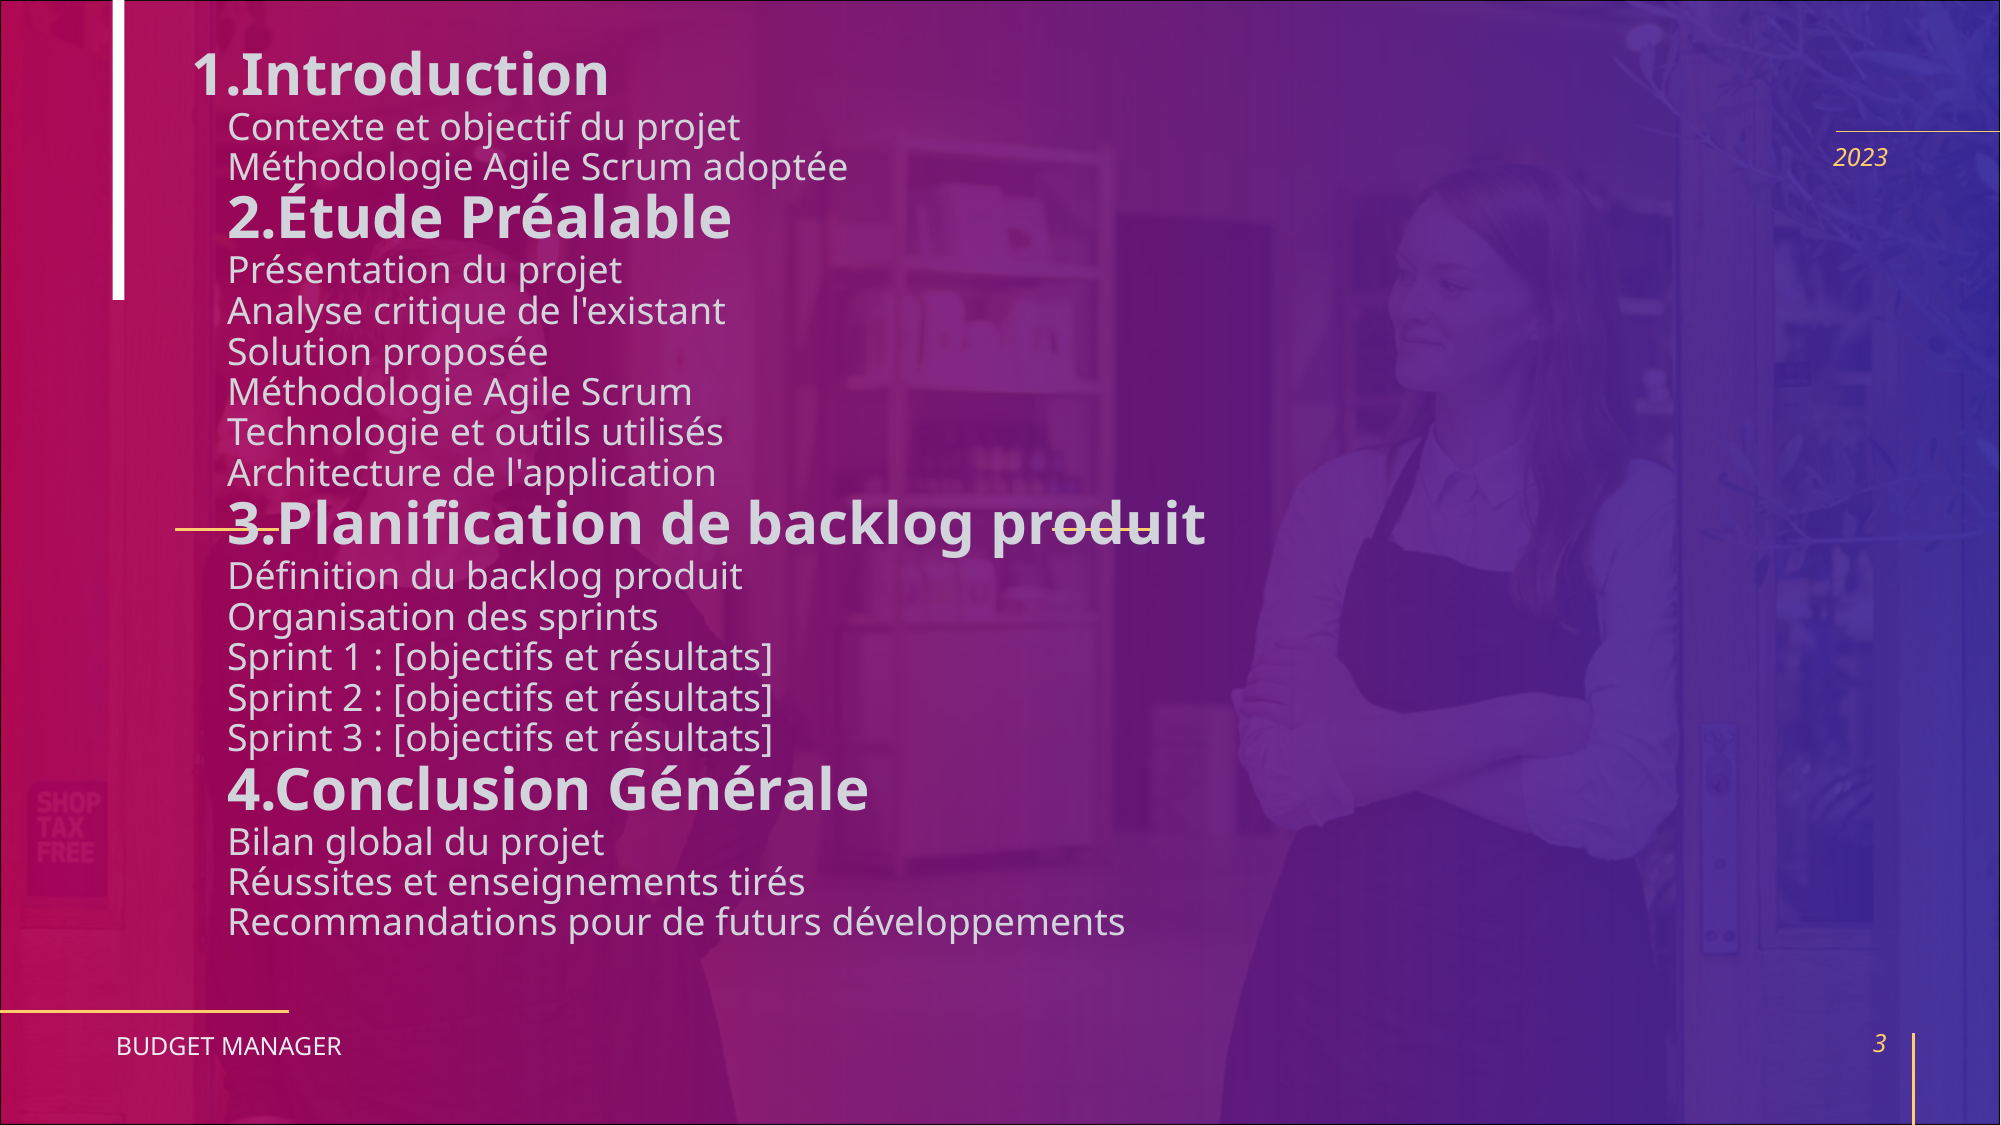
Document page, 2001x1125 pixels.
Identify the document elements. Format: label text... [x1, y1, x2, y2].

footer BUDGET MANAGER [100, 1015, 636, 1075]
title Introduction Contexte et objectif du projet Méthodologie Agile Scrum adoptée 2.Étude Préalable Présentation du projet Analyse critique de l'existant Solution proposée Méthodologie Agile Scrum Technologie et outils utilisés Architecture de l'application 3.Planification de backlog produit Définition du backlog produit Organisation des sprints Sprint 1 : [objectifs et résultats] Sprint 2 : [objectifs et résultats] Sprint 3 : [objectifs et résultats] 4.Conclusion Générale Bilan global du projet Réussites et enseignements tirés Recommandations pour de futurs développements [176, 385, 2000, 604]
slide_number 3 [1451, 1015, 1902, 1075]
list 2023 [1818, 137, 1919, 192]
